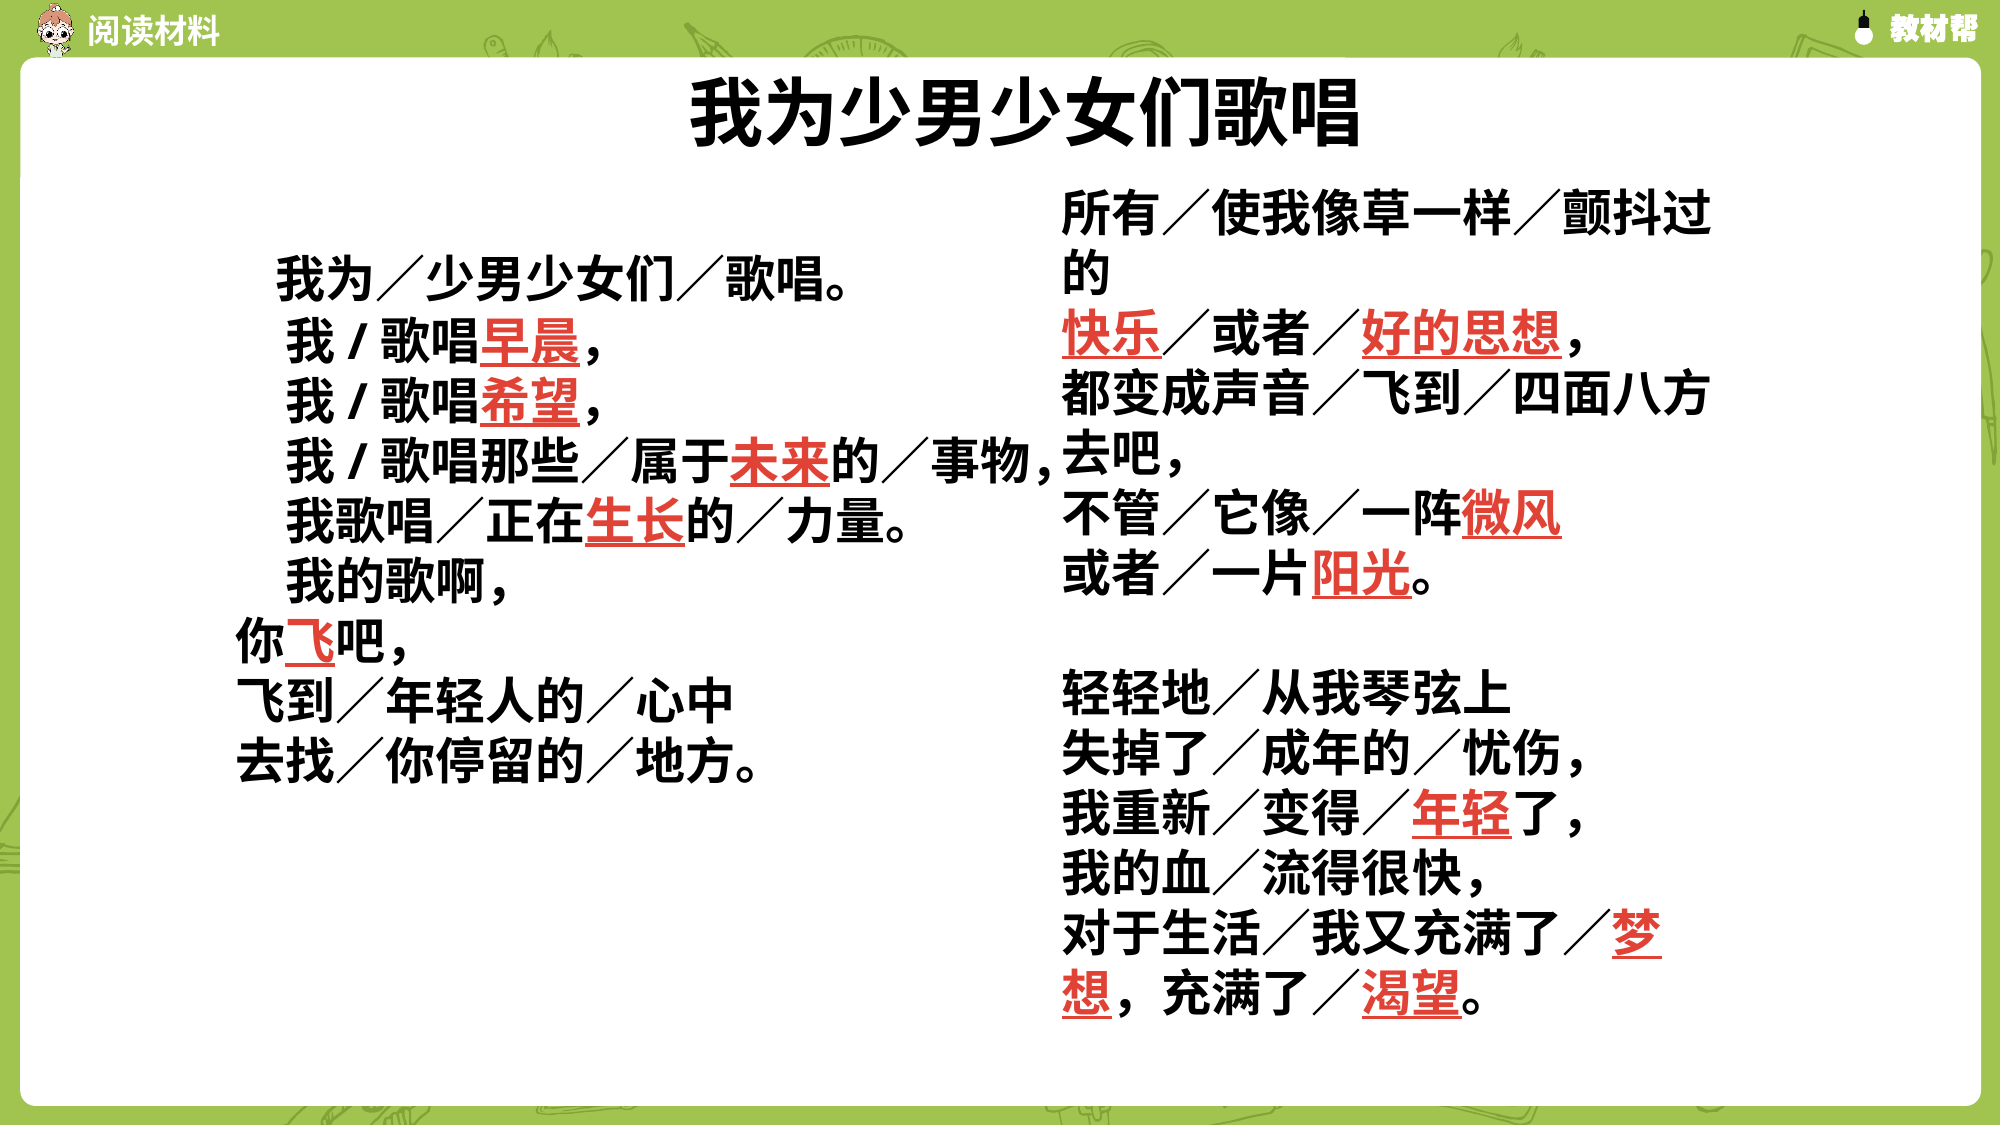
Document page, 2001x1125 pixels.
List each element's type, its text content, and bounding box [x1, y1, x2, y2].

text_box 我为少男少女们歌唱 [588, 75, 1392, 256]
list 我为／少男少女们／歌唱。 我/歌唱早晨， 我/歌唱希望， 我/歌唱那些／属于未来的／事物， 我歌唱／正在生长的／力量。 我的歌啊， 你飞吧， 飞到／年轻人的／心中 去找／你停留的／地方。 [220, 231, 1048, 1125]
picture [36, 1, 75, 58]
text_box 所有／使我像草一样／颤抖过的 快乐／或者／好的思想， 都变成声音／飞到／四面八方去吧， 不管／它像／一阵微风 或者／一片阳光。 轻轻地／从我琴弦上 失掉了／成年的／忧伤， 我重新／变得／年轻了， 我的血／流得很快， 对于生活／我又充满了／梦想，充满了／渴望。 [1047, 174, 1732, 1114]
